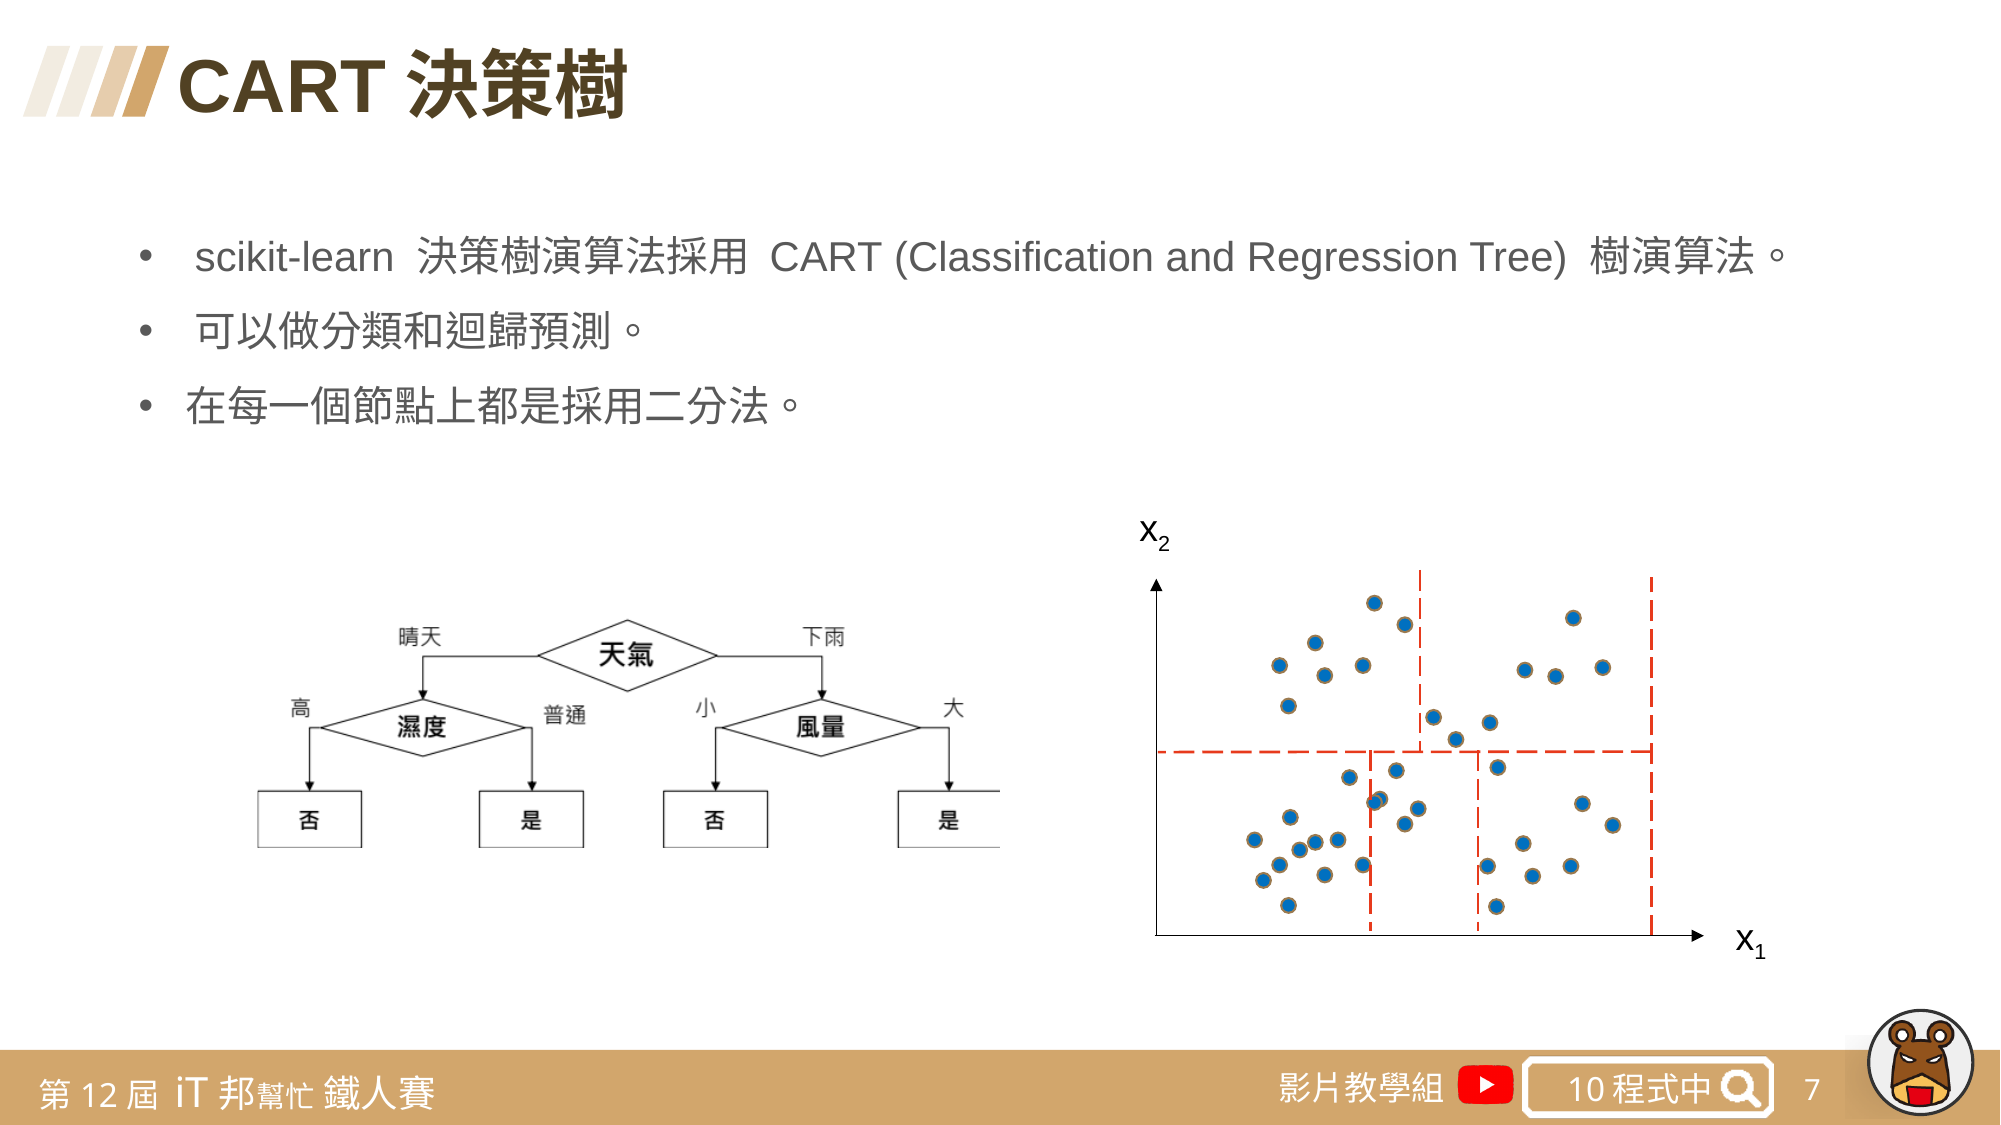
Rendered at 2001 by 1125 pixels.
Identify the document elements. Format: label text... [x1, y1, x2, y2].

text_box x1 [1720, 905, 1782, 972]
text_box [1425, 708, 1443, 726]
text_box [1306, 833, 1324, 851]
text_box [1564, 609, 1582, 627]
text_box [1366, 796, 1370, 809]
text_box [1488, 898, 1505, 916]
text_box scikit-learn 決策樹演算法採用 CART (Classification and Regression Tree) 樹演算法。 可以做分類和迴歸預測。 在每一個節點上都是採用二分法。 [123, 197, 1814, 438]
picture [257, 613, 1000, 848]
text_box [1373, 790, 1389, 808]
text_box [1354, 856, 1370, 874]
text_box [1255, 871, 1272, 889]
text_box [1516, 661, 1534, 679]
text_box [1481, 714, 1499, 732]
text_box [1409, 800, 1427, 818]
text_box [1354, 657, 1372, 675]
text_box [1387, 762, 1405, 780]
text_box [1291, 841, 1309, 859]
text_box [1316, 667, 1334, 685]
text_box [1329, 831, 1347, 849]
picture [1410, 962, 1774, 1125]
text_box [1489, 759, 1507, 776]
text_box [1447, 731, 1465, 748]
text_box [1280, 896, 1297, 914]
text_box [1271, 856, 1289, 874]
text_box [1514, 835, 1532, 853]
text_box [1547, 668, 1565, 685]
text_box [1573, 795, 1591, 813]
text_box [1396, 616, 1414, 634]
text_box [1371, 794, 1383, 812]
text_box [1280, 697, 1297, 715]
text_box [1562, 857, 1580, 875]
text_box [1524, 867, 1542, 885]
text_box [1604, 816, 1622, 834]
text_box [1271, 657, 1289, 675]
list CART決策樹 [162, 40, 1691, 138]
text_box [1594, 659, 1612, 677]
picture [1871, 1012, 1971, 1112]
text_box x2 [1124, 496, 1186, 563]
text_box [1366, 594, 1383, 612]
text_box [1479, 857, 1497, 875]
text_box [1246, 831, 1264, 849]
text_box [1281, 808, 1299, 826]
text_box [1316, 866, 1334, 884]
text_box [1396, 815, 1414, 833]
text_box [1341, 769, 1358, 787]
text_box [1306, 634, 1324, 652]
